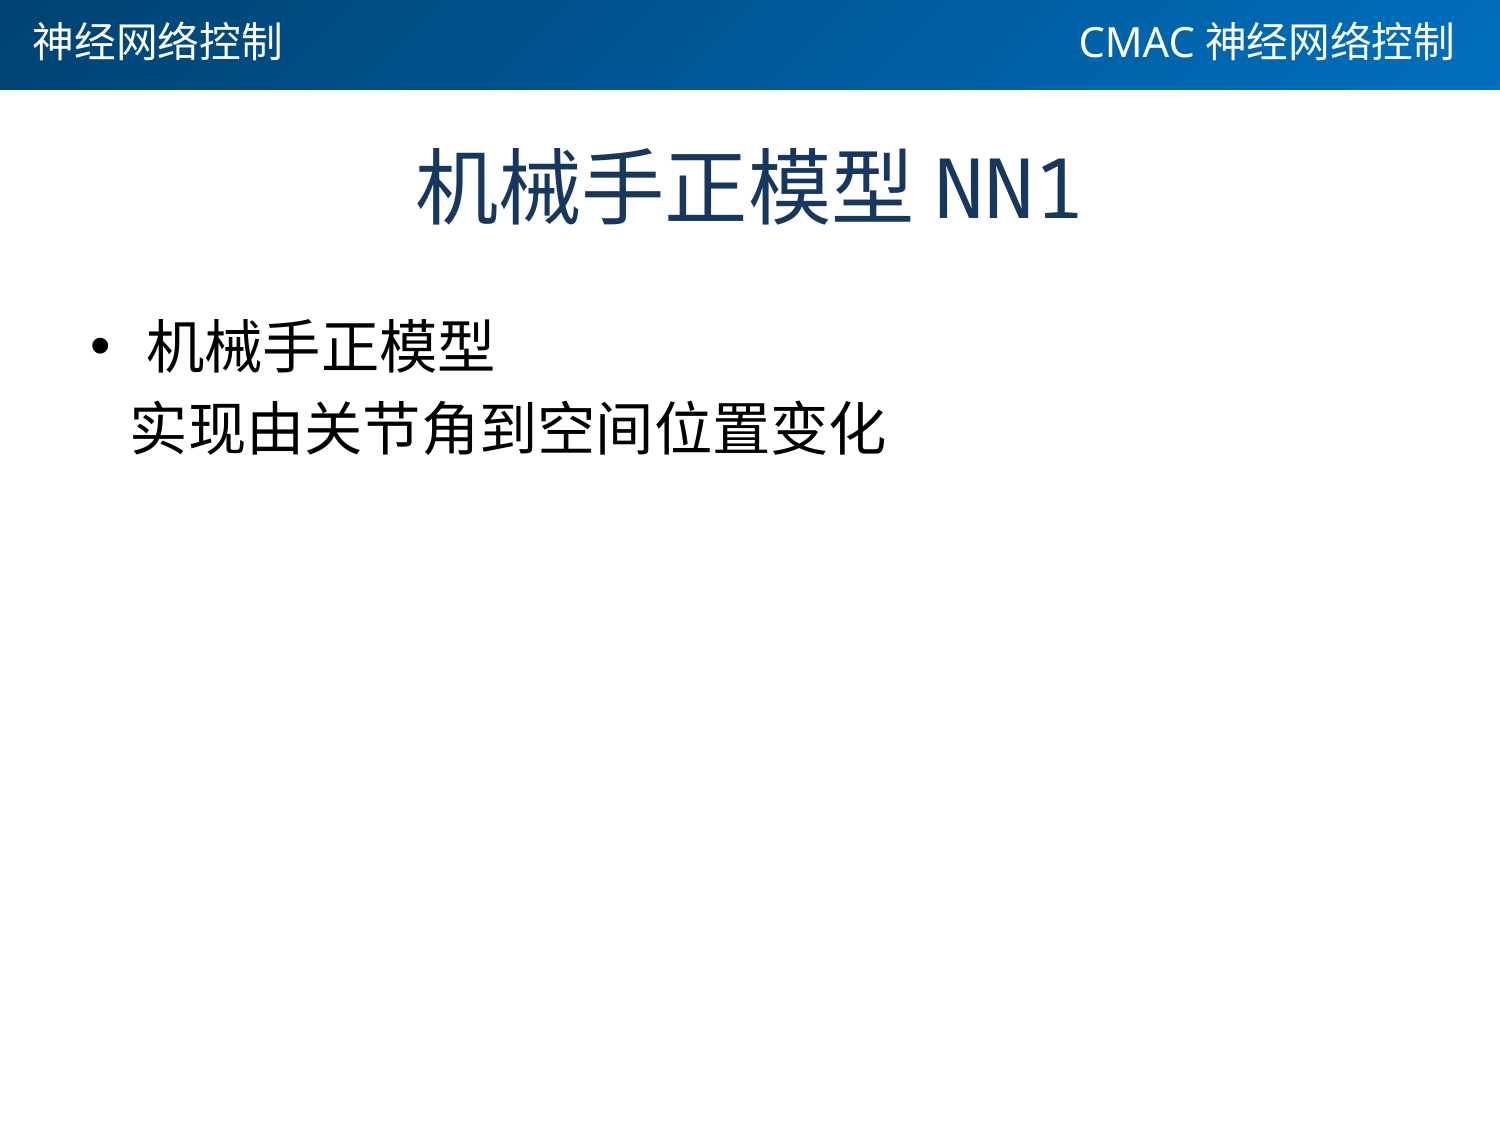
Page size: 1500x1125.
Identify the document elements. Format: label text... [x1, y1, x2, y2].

list 神经网络控制 [17, 8, 561, 80]
list CMAC神经网络控制 [938, 8, 1471, 80]
title 机械手正模型NN1 [75, 91, 1425, 279]
